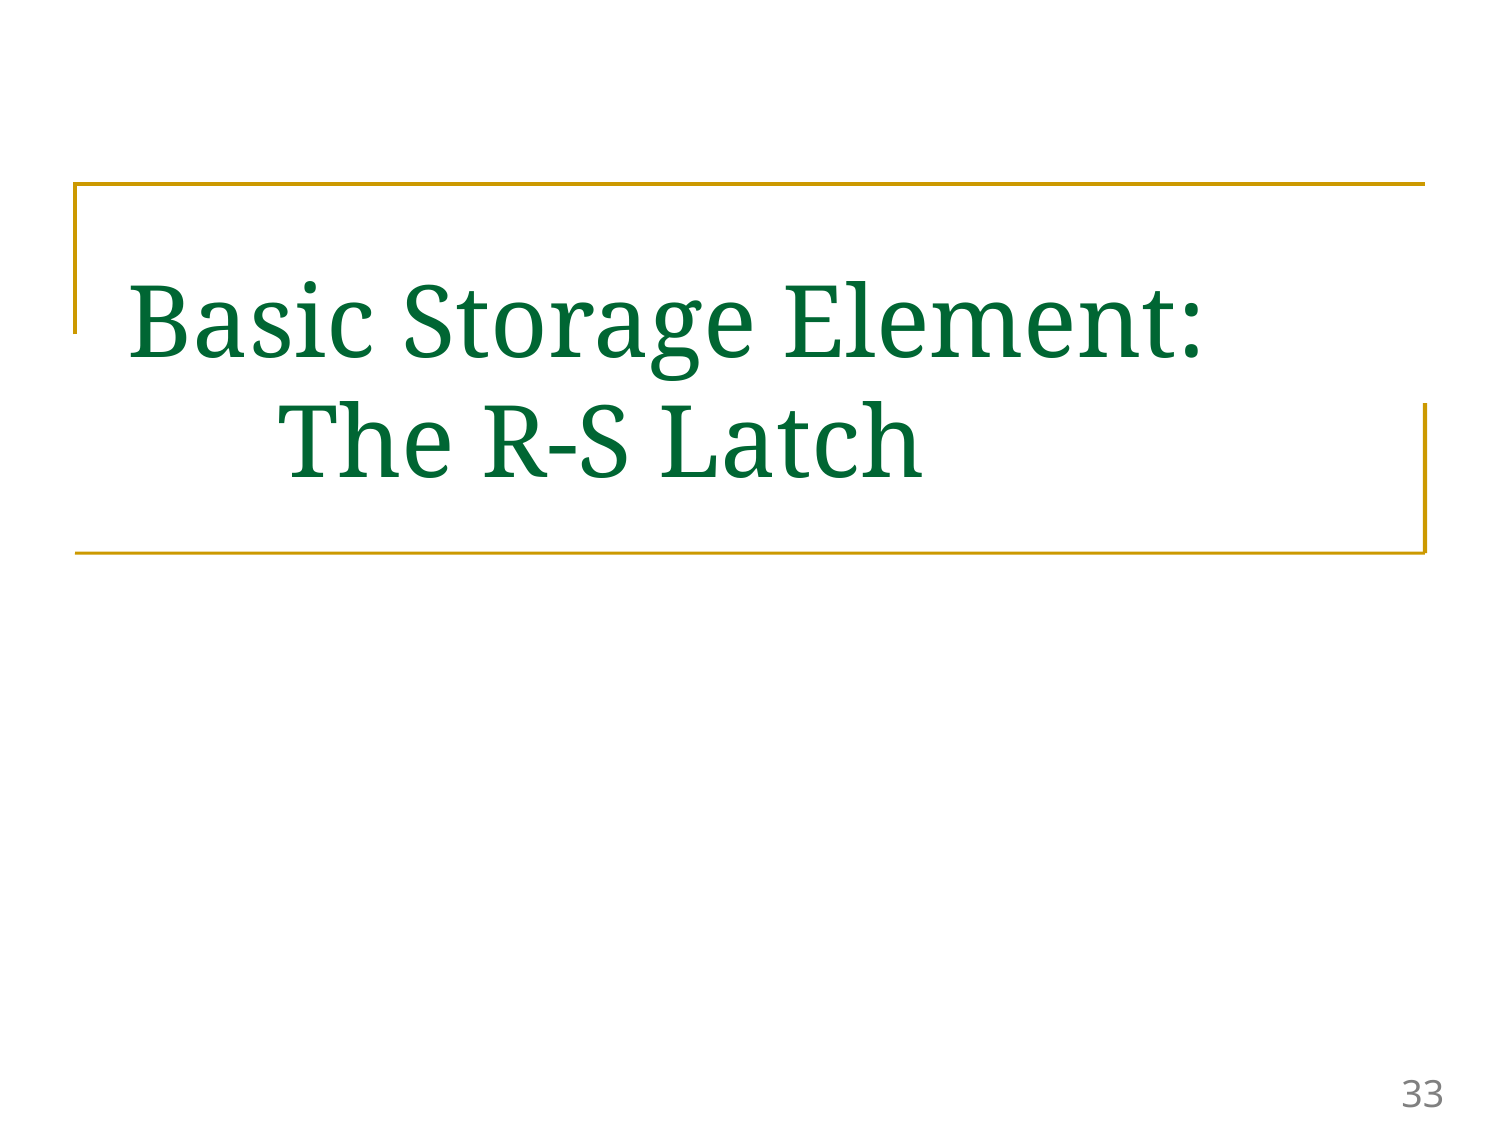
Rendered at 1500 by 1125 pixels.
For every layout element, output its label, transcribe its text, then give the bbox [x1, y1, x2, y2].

slide_number 33 [1121, 1066, 1460, 1125]
title Basic Storage Element: The R-S Latch [112, 249, 1413, 538]
